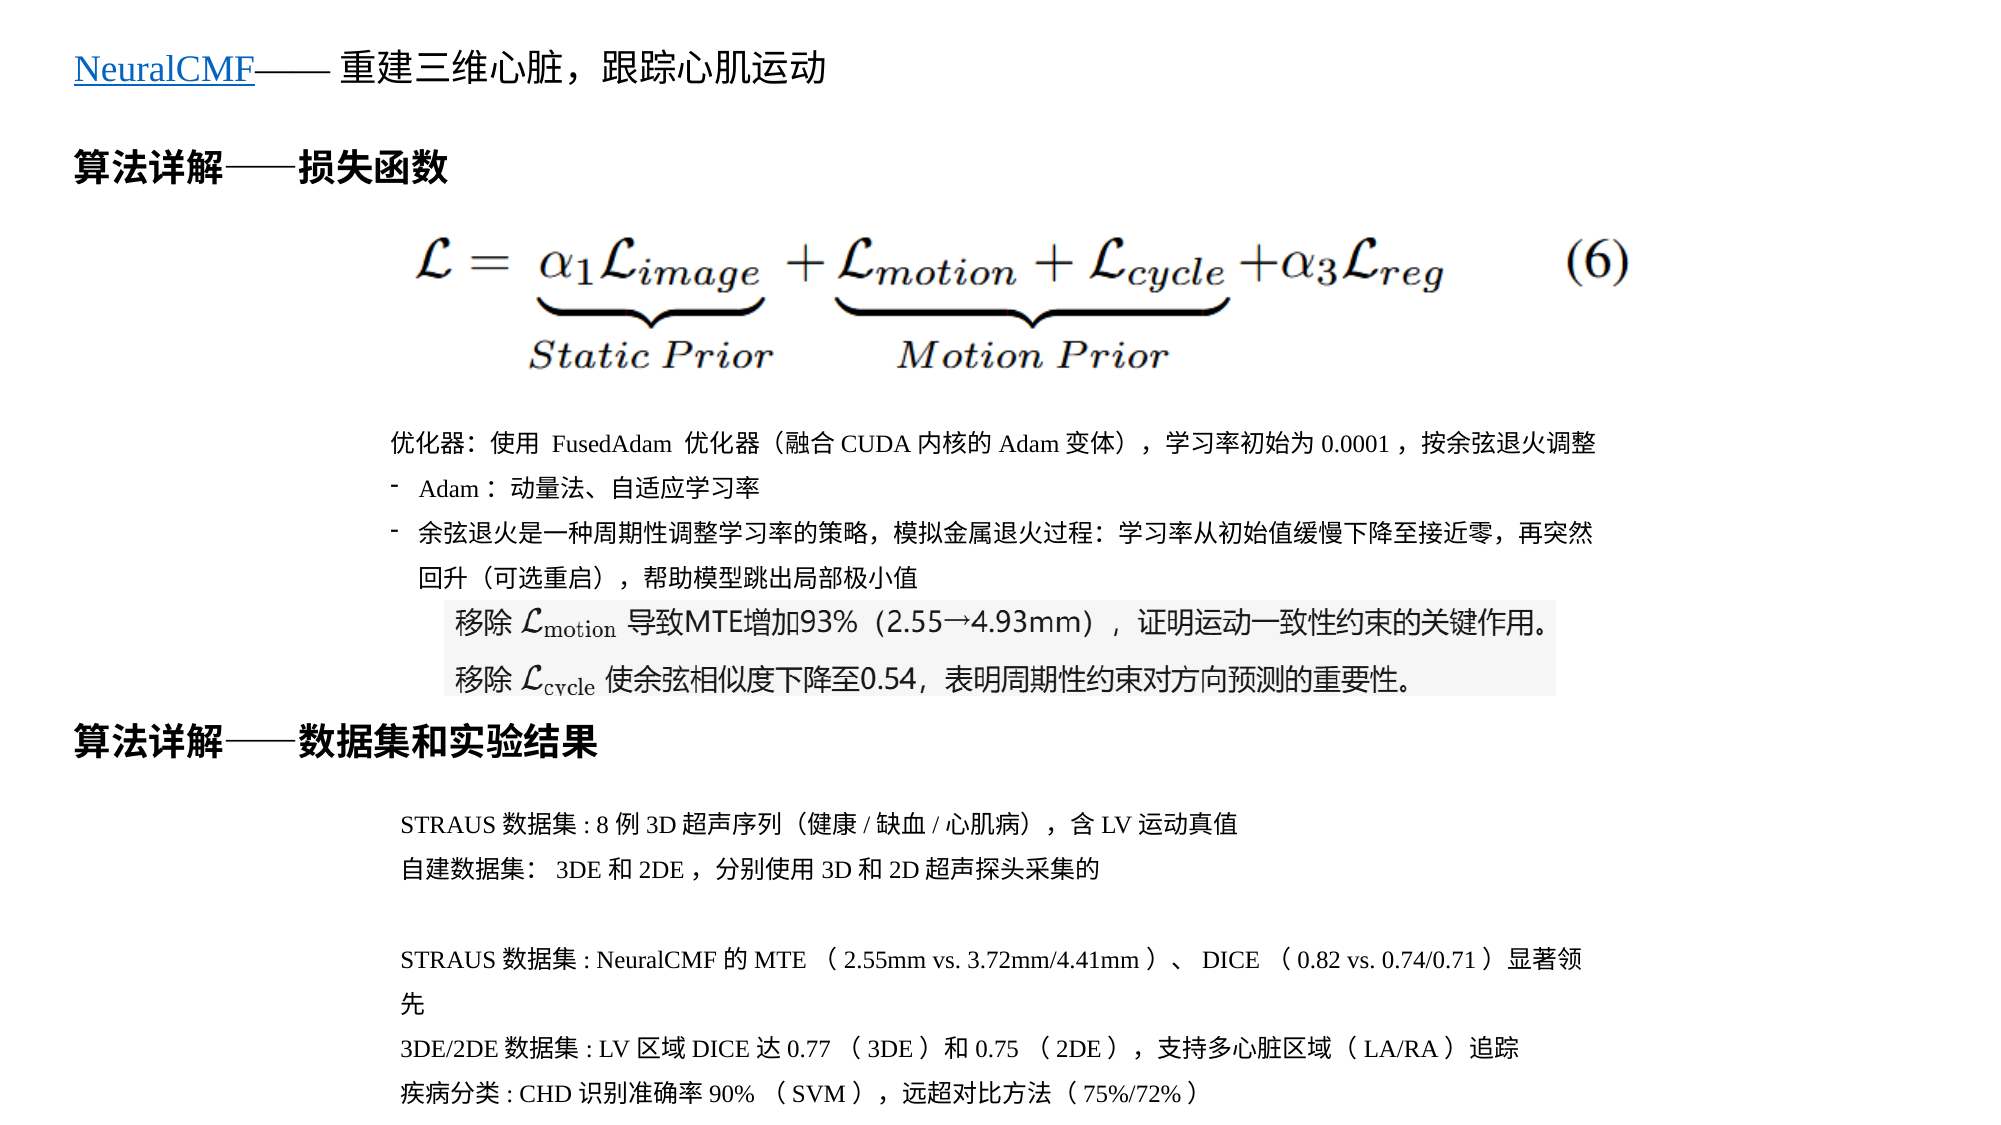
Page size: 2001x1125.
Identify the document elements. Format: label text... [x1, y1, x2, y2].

text_box 优化器：使用 FusedAdam 优化器（融合CUDA内核的Adam变体），学习率初始为0.0001，按余弦退火调整 Adam：动量法、自适应学习率 余弦退火是一种​周期性调整学习率的策略，模拟金属退火过程：学习率从初始值缓慢下降至接近零，再突然回升（可选重启），帮助模型跳出局部极小值 [375, 405, 1625, 600]
text_box STRAUS数据集: 8例3D超声序列（健康/缺血/心肌病），含LV运动真值 自建数据集：3DE和2DE，分别使用3D和2D超声探头采集的 STRAUS数据集: NeuralCMF的MTE（2.55mm vs. 3.72mm/4.41mm）、DICE（0.82 vs. 0.74/0.71）显著领先 3DE/2DE数据集: LV区域DICE达0.77（3DE）和0.75（2DE），支持多心脏区域（LA/RA）追踪 疾病分类: CHD识别准确率90%（SVM），远超对比方法（75%/72%） [385, 786, 1615, 1116]
text_box NeuralCMF——重建三维心脏，跟踪心肌运动 [59, 36, 1542, 97]
text_box 算法详解——数据集和实验结果 [59, 710, 1542, 771]
text_box 算法详解——损失函数 [59, 137, 1542, 197]
picture [349, 197, 1651, 401]
picture [444, 600, 1556, 696]
